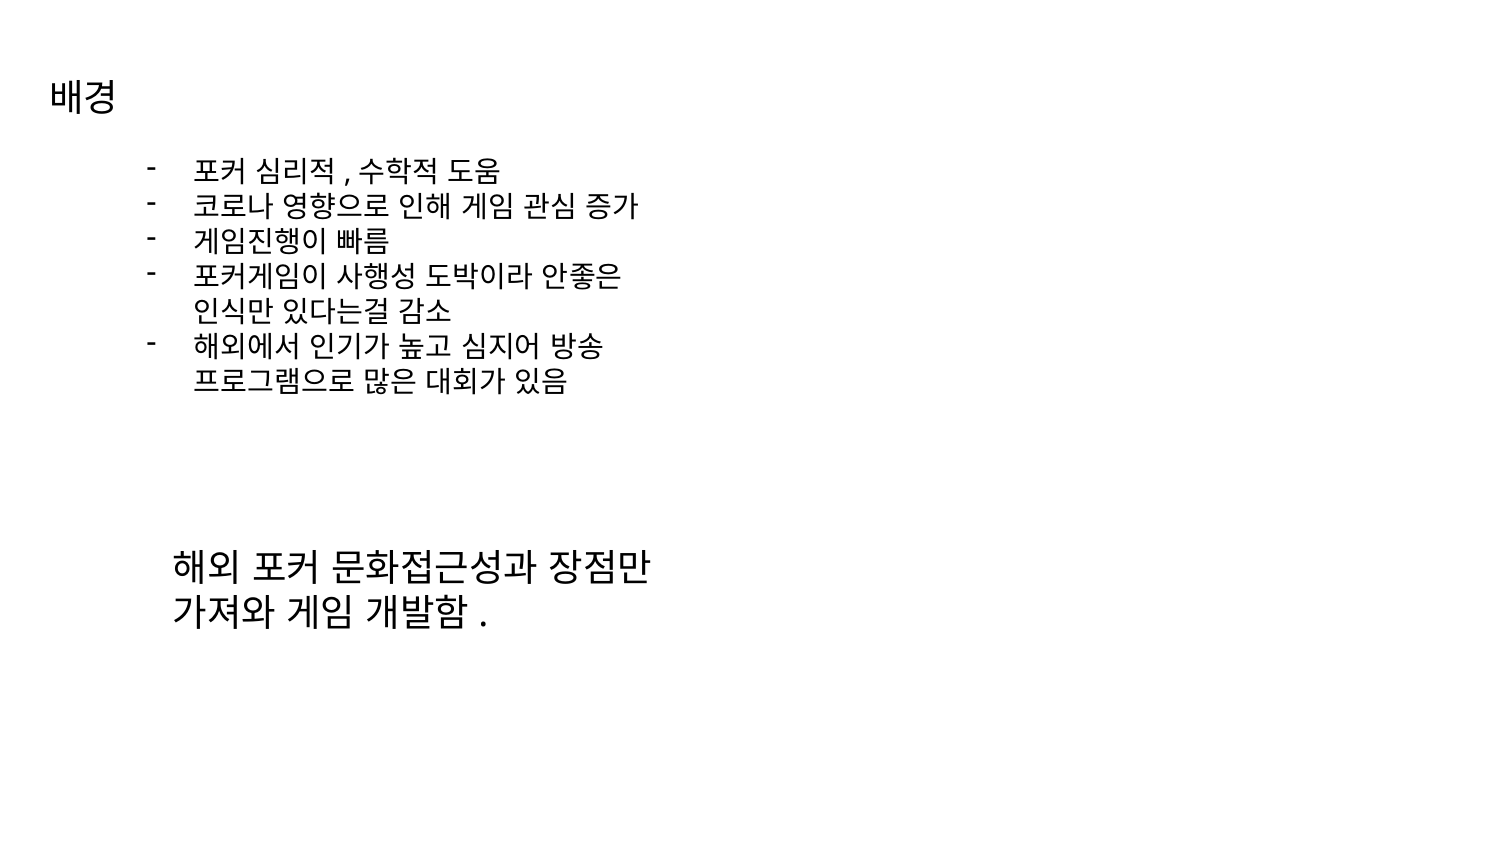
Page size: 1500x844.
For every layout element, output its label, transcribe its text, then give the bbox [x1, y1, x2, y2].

text_box 해외 포커 문화접근성과 장점만 가져와 게임 개발함. [157, 536, 690, 642]
text_box 포커 심리적,수학적 도움 코로나 영향으로 인해 게임 관심 증가 게임진행이 빠름 포커게임이 사행성 도박이라 안좋은 인식만 있다는걸 감소 해외에서 인기가 높고 심지어 방송 프로그램으로 많은 대회가 있음 [131, 145, 705, 406]
text_box 배경 [34, 66, 144, 127]
